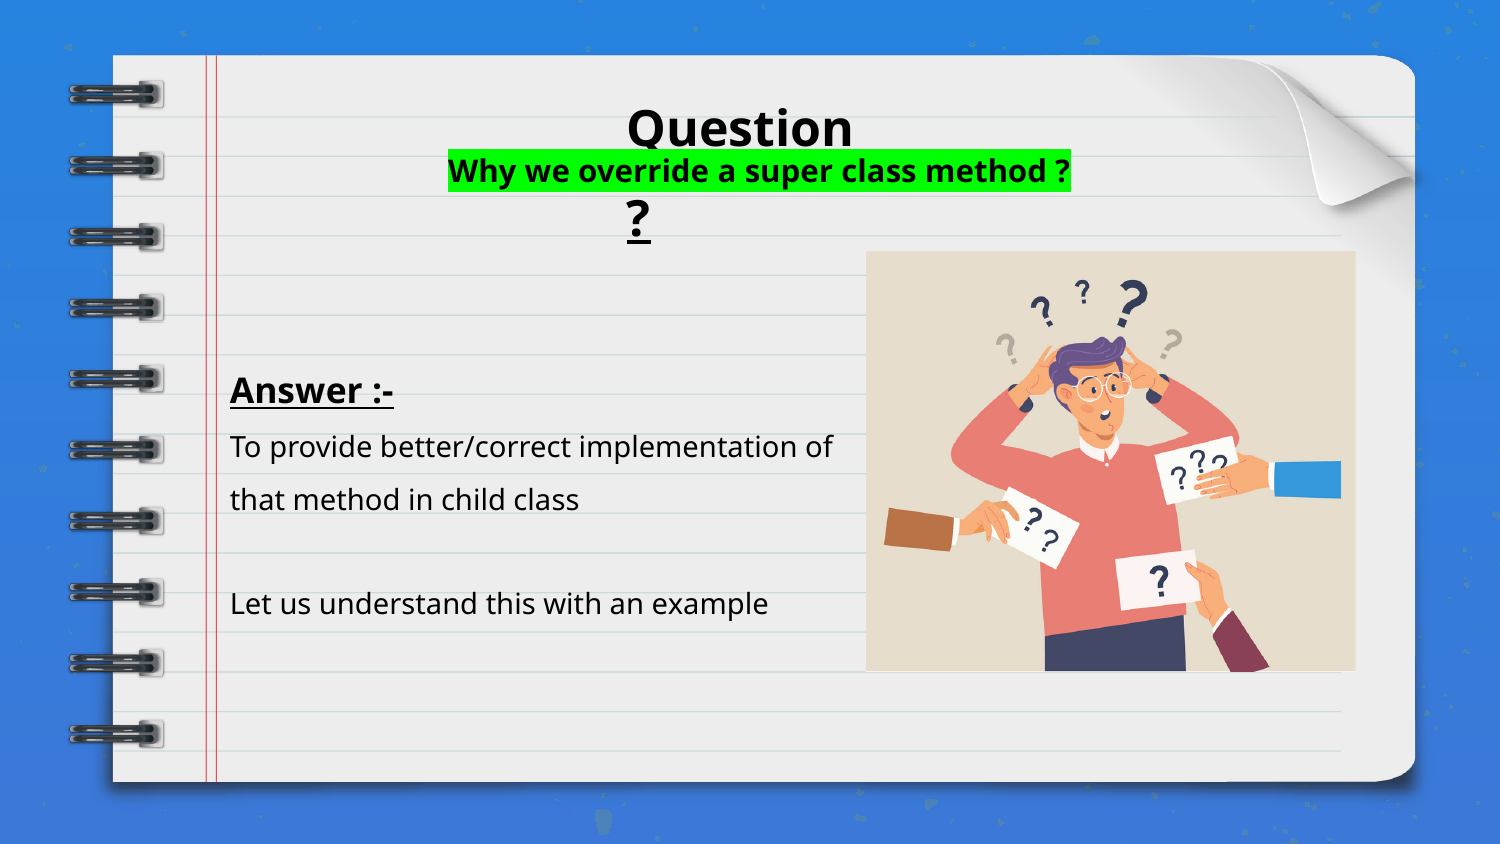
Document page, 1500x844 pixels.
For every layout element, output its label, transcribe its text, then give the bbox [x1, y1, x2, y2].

picture [63, 22, 1437, 822]
text_box Question ? [612, 195, 902, 262]
list Answer :- To provide better/correct implementation of that method in child class Let us understand this with an example [214, 239, 854, 729]
text_box Why we override a super class method ? [221, 126, 1298, 195]
text_box Question ? [612, 51, 902, 126]
